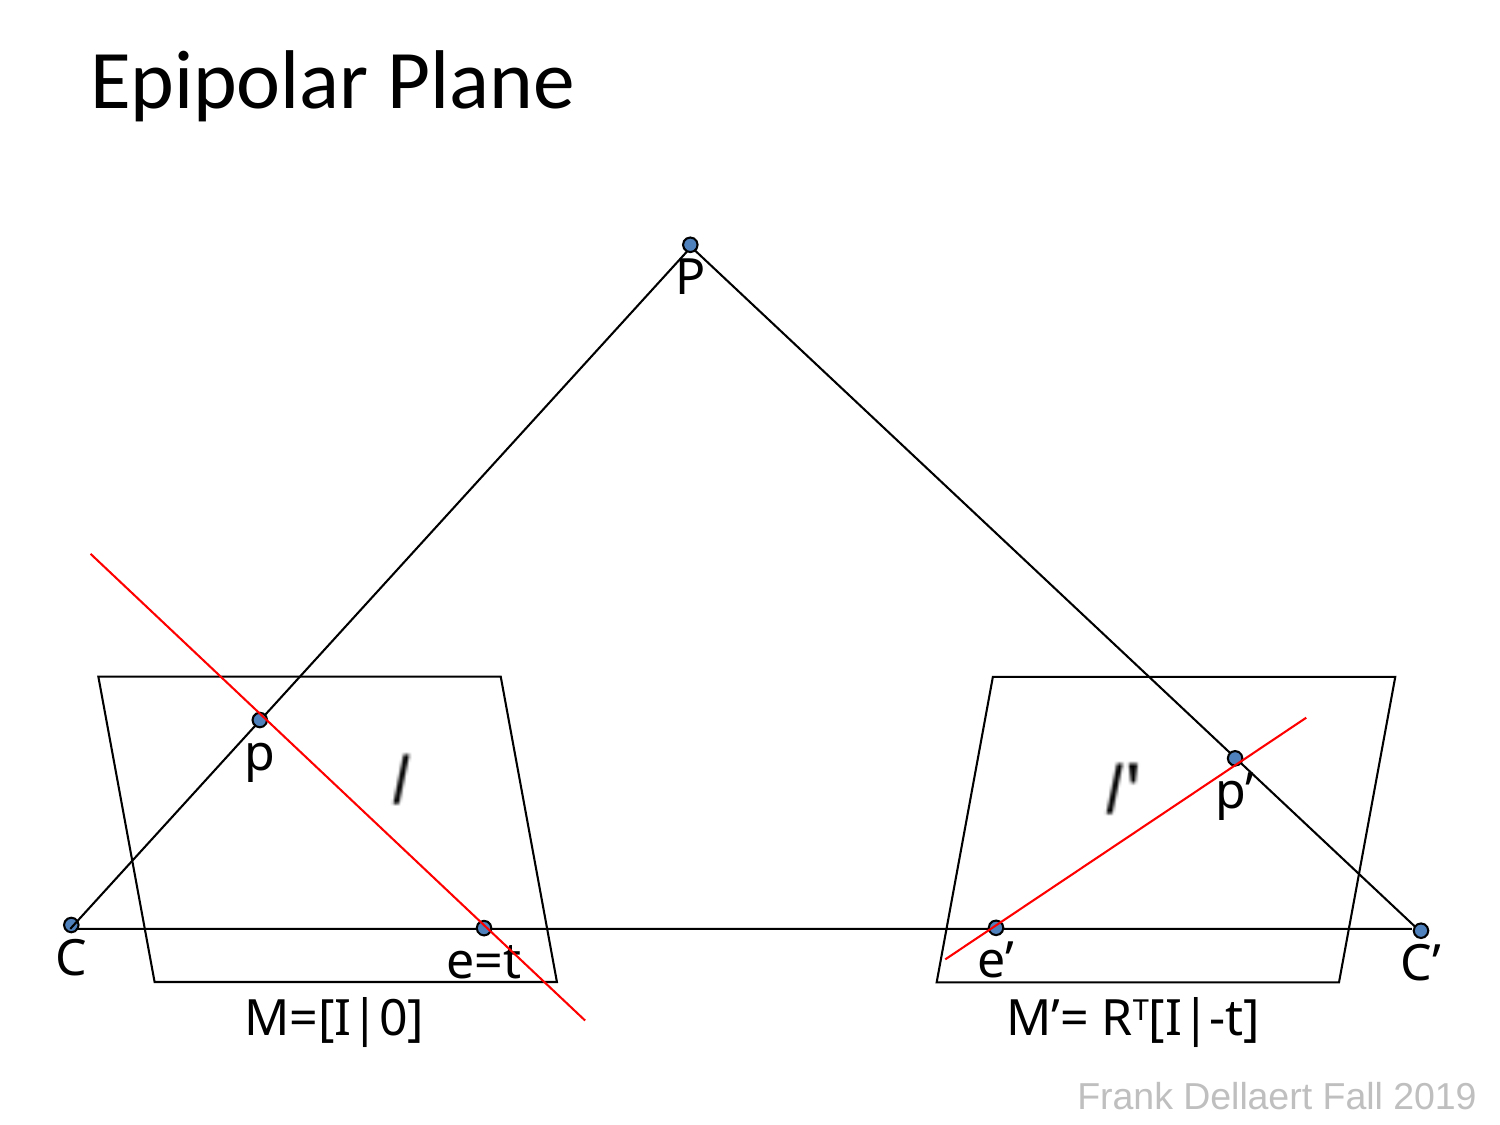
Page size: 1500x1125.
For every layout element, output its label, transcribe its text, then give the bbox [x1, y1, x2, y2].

title Epipolar Plane [74, 0, 1426, 151]
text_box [63, 237, 1429, 1055]
